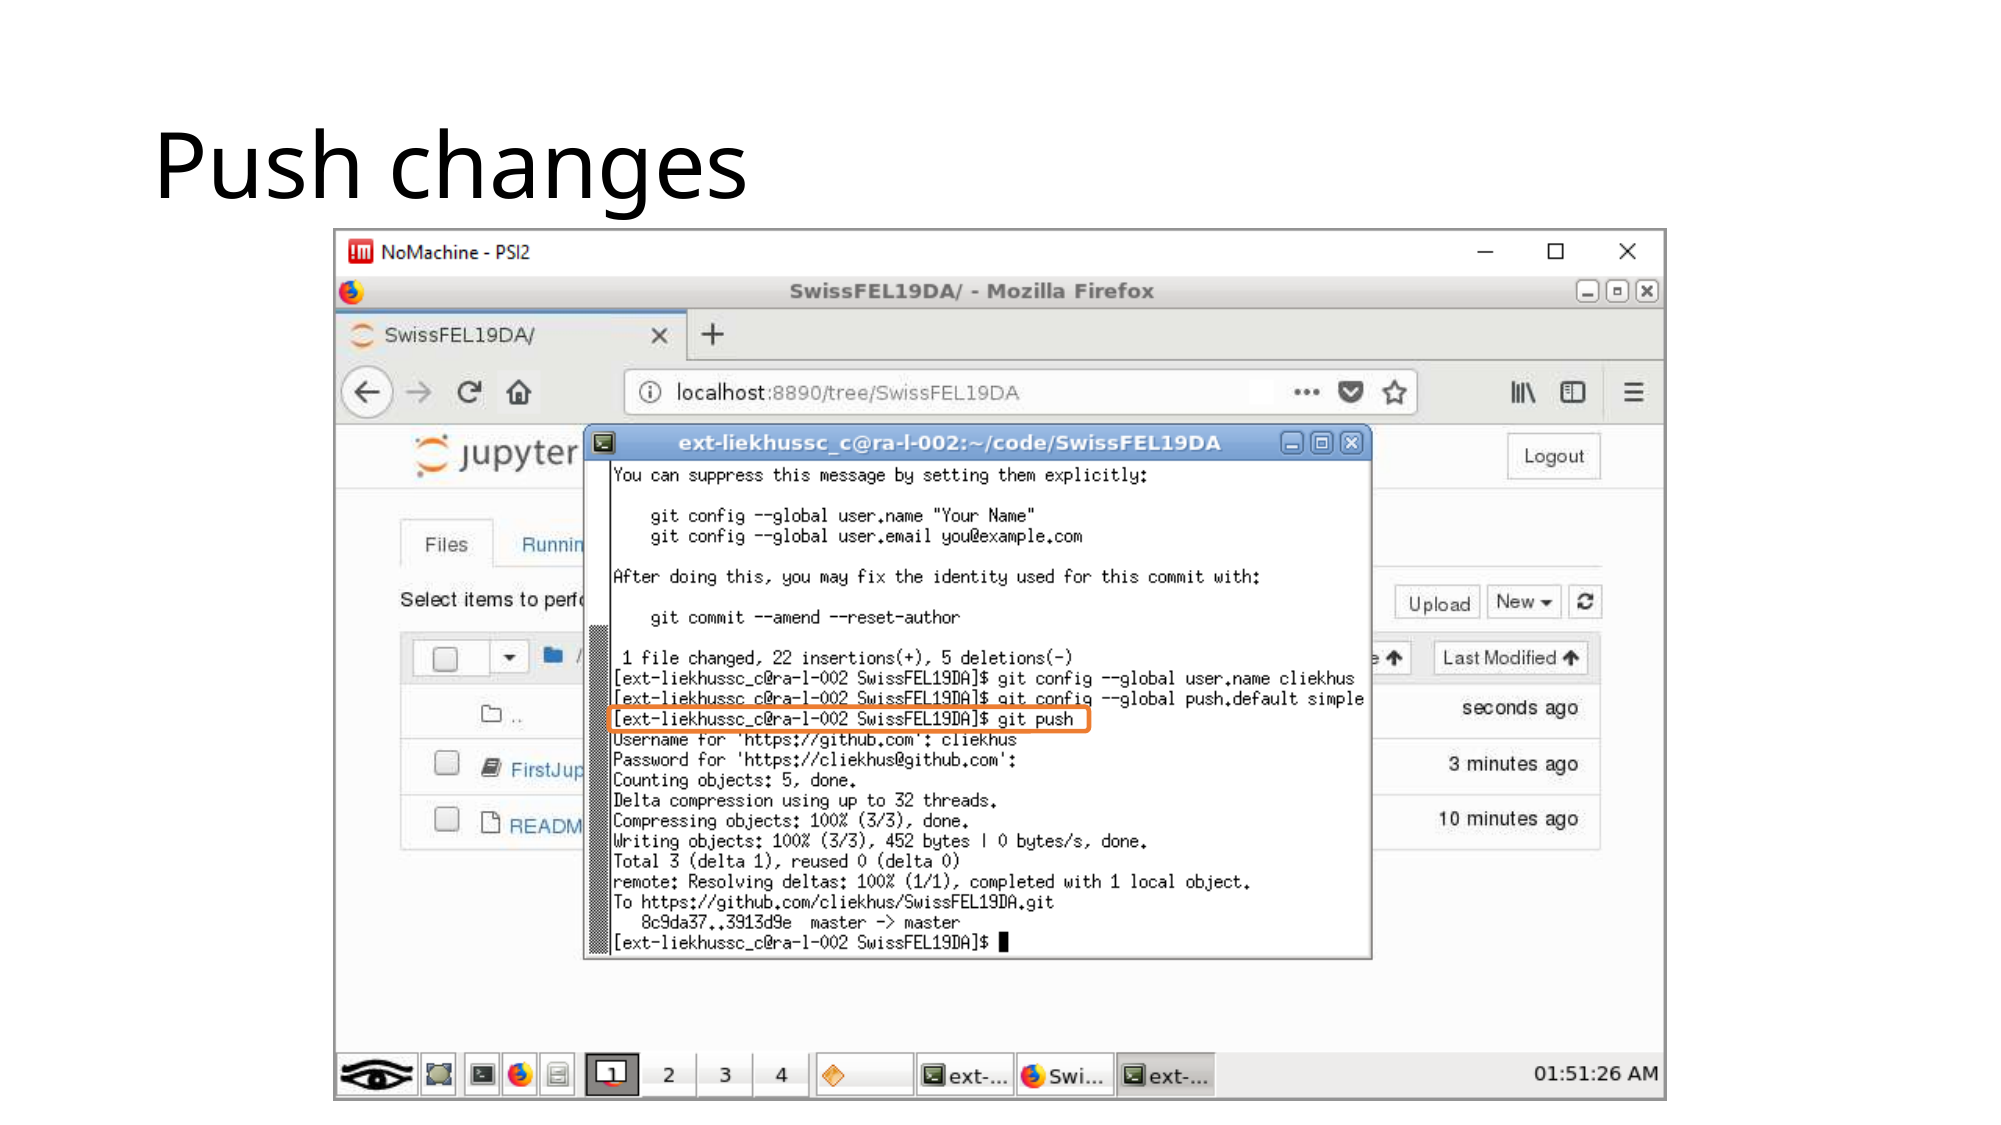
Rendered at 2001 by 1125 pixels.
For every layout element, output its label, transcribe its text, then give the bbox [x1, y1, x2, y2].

title Push changes [137, 59, 1863, 278]
picture [333, 228, 1667, 1101]
